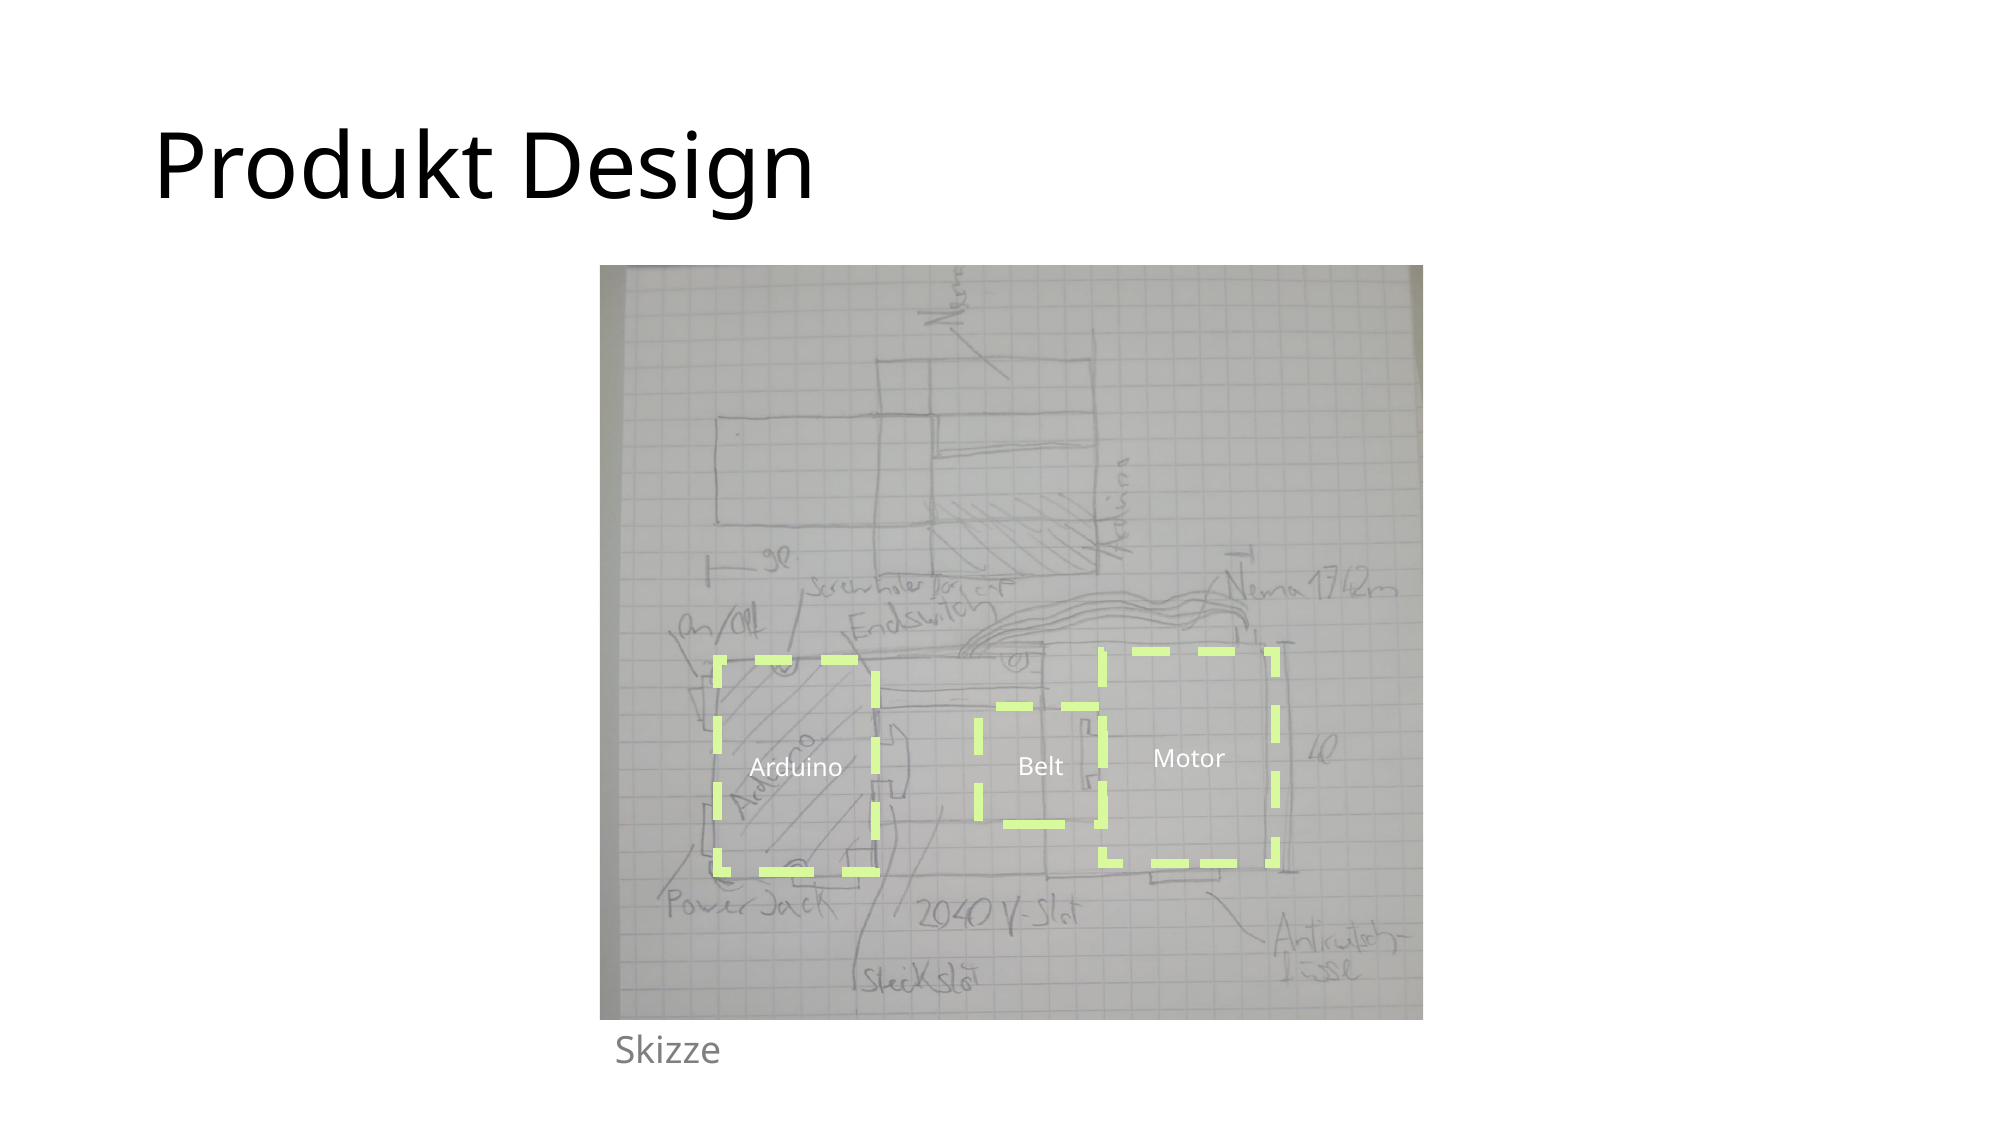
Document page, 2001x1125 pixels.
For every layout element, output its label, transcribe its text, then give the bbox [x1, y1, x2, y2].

title Produkt Design [137, 59, 1863, 278]
picture [599, 265, 1424, 1020]
text_box Skizze [599, 1020, 979, 1079]
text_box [717, 651, 1276, 873]
